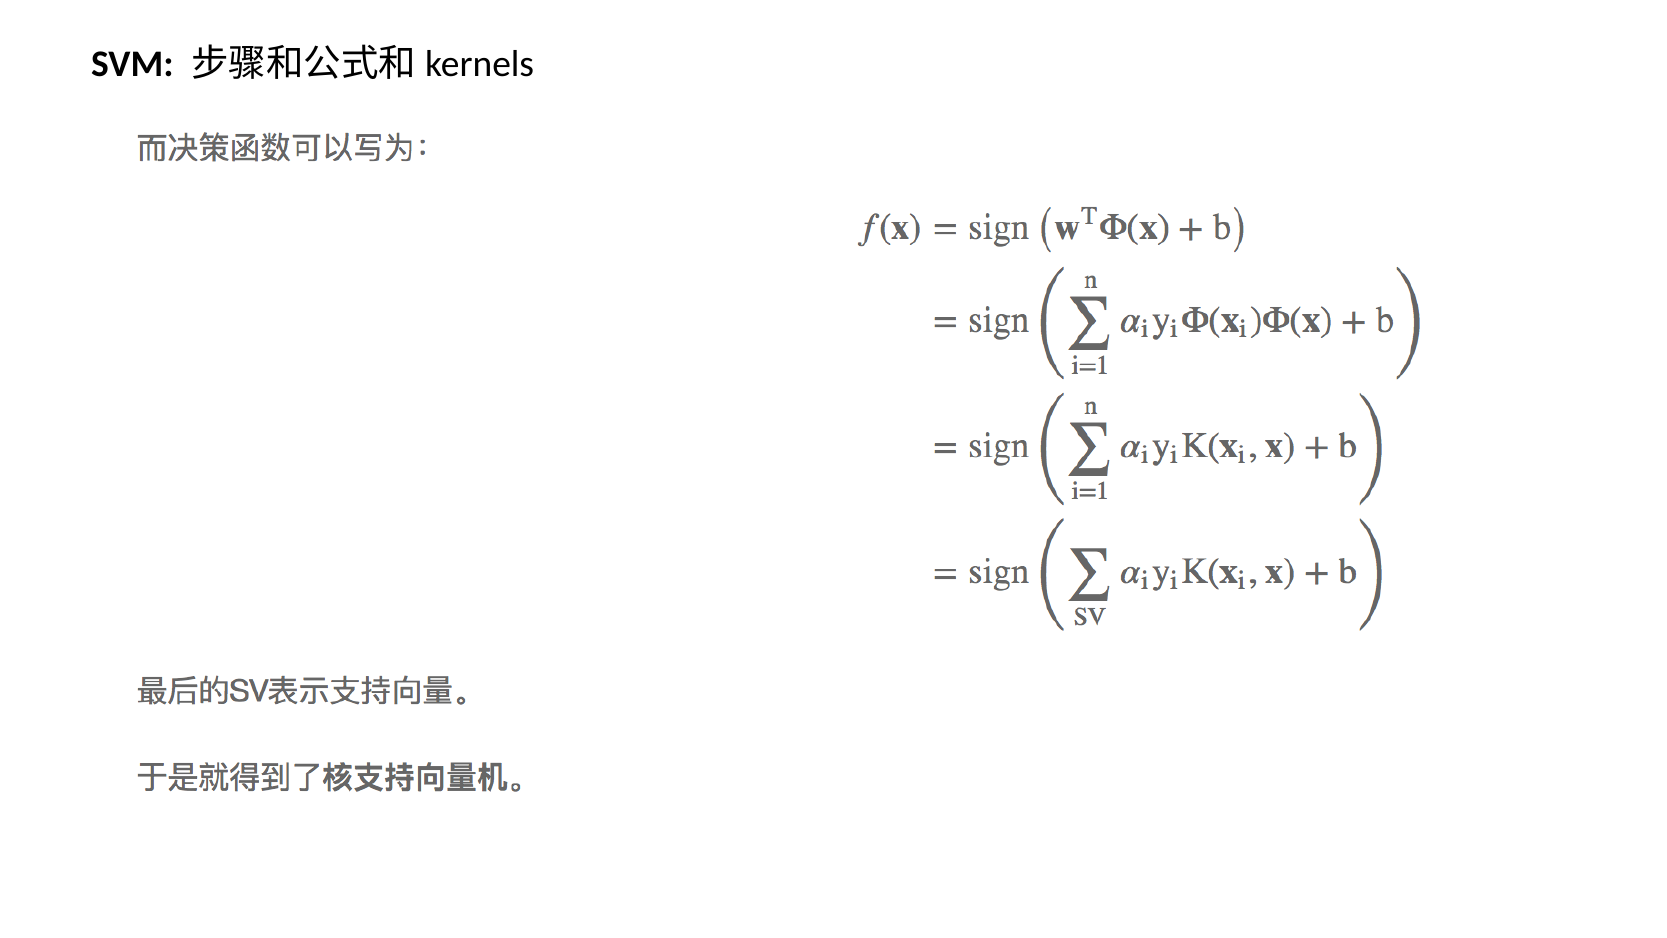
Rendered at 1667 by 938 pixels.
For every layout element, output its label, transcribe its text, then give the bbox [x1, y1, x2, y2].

picture [127, 120, 1441, 814]
text_box SVM: 步骤和公式和kernels [76, 31, 1546, 92]
